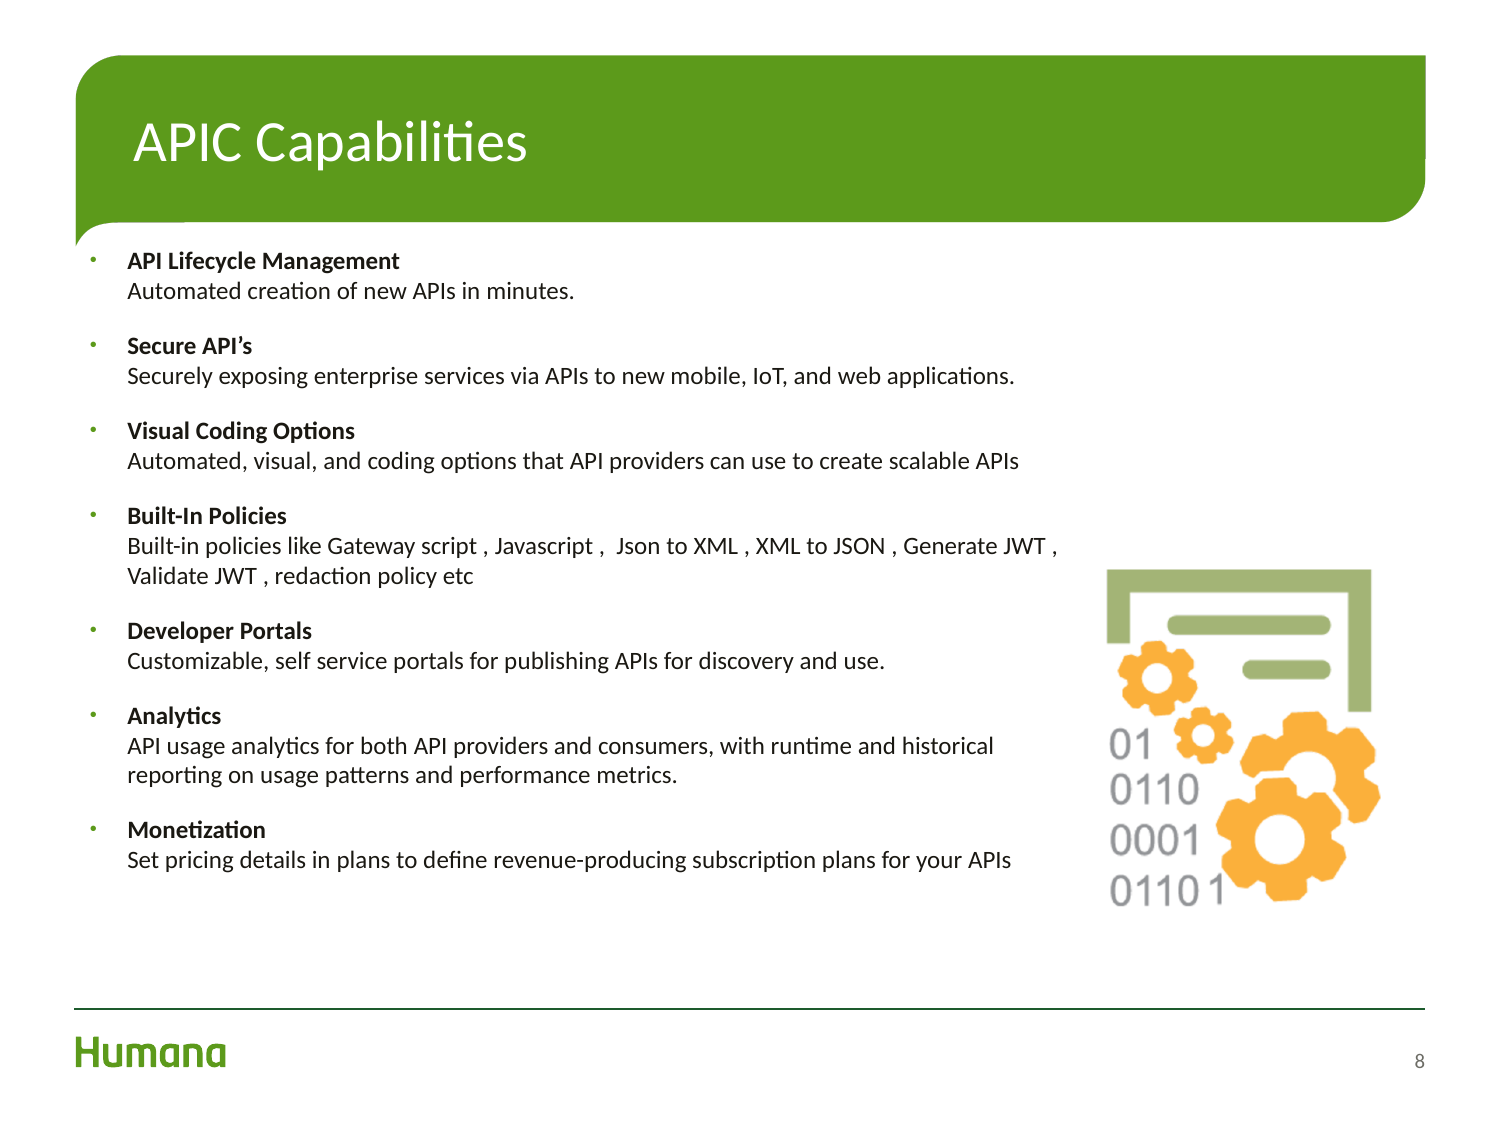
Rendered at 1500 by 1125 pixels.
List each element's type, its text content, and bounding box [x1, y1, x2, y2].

slide_number 8 [1362, 1040, 1425, 1081]
picture [0, 48, 1427, 248]
text_box API Lifecycle Management Automated creation of new APIs in minutes. Secure API’s Securely exposing enterprise services via APIs to new mobile, IoT, and web applications. Visual Coding Options Automated, visual, and coding options that API providers can use to create scalable APIs Built-In Policies Built-in policies like Gateway script , Javascript , Json to XML , XML to JSON , Generate JWT , Validate JWT , redaction policy etc Developer Portals Customizable, self service portals for publishing APIs for discovery and use. Analytics API usage analytics for both API providers and consumers, with runtime and historical reporting on usage patterns and performance metrics. Monetization Set pricing details in plans to define revenue-producing subscription plans for your APIs [74, 237, 1413, 1004]
picture [1010, 504, 1477, 971]
title APIC Capabilities [133, 55, 1425, 221]
